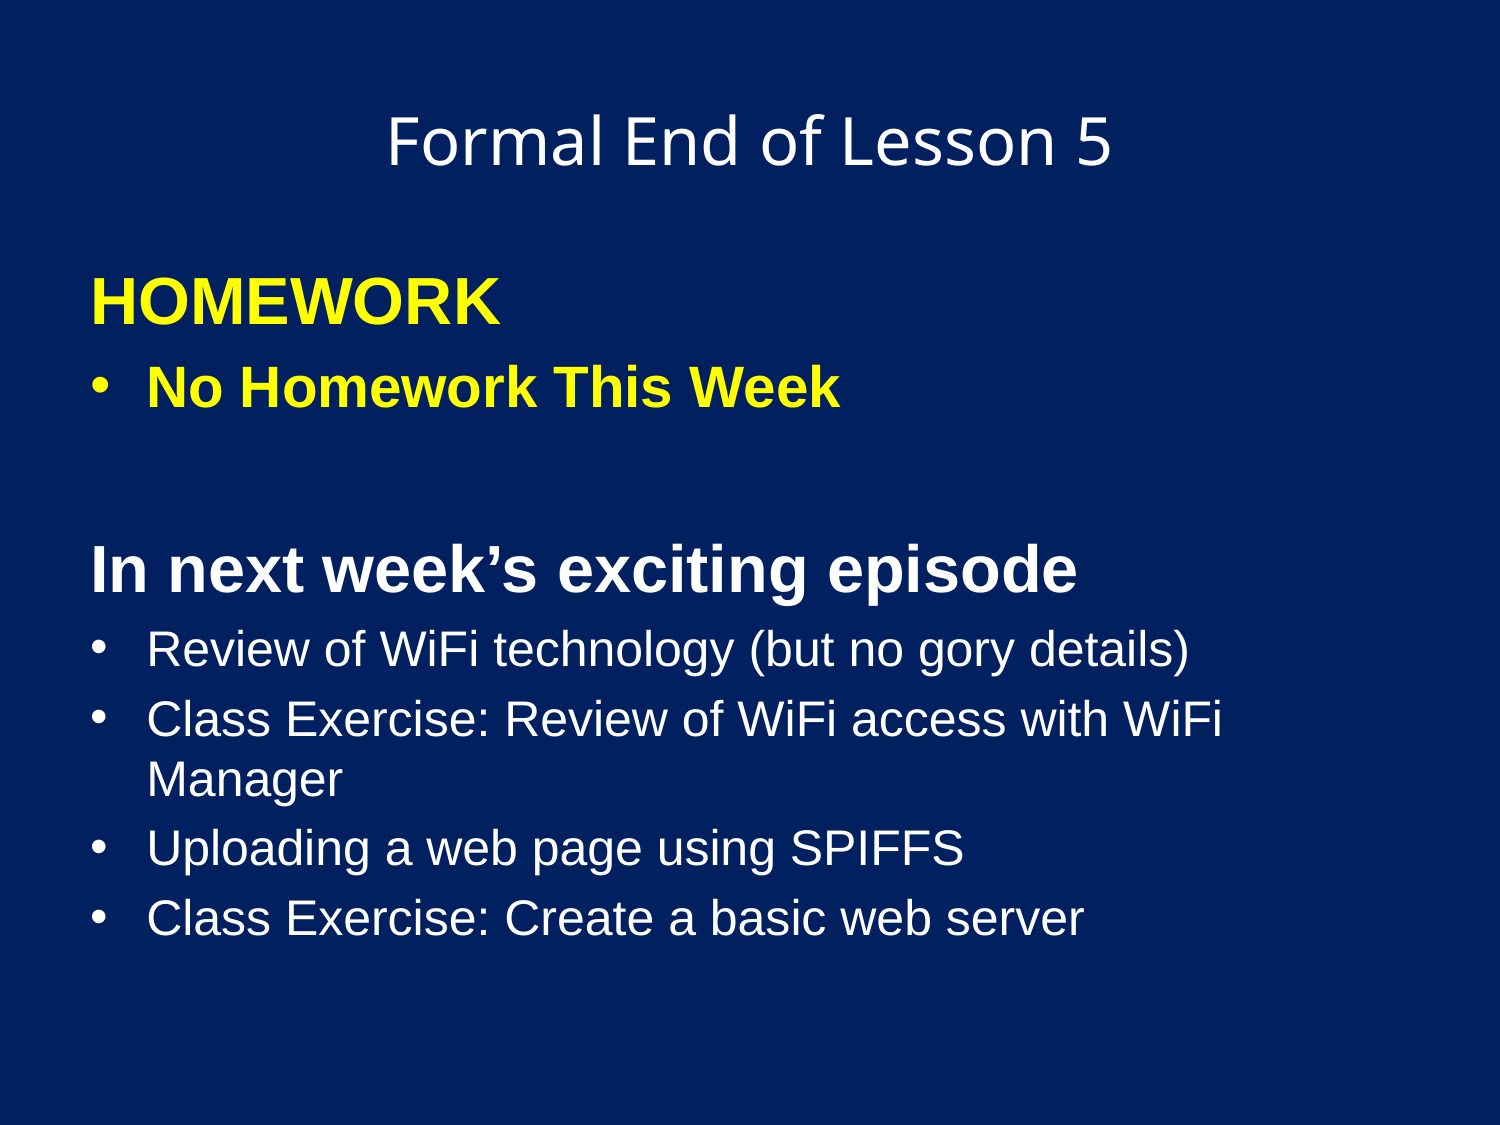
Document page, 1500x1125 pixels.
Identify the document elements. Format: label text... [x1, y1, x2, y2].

title Formal End of Lesson 5 [75, 45, 1425, 233]
list HOMEWORK No Homework This Week In next week’s exciting episode Review of WiFi technology (but no gory details) Class Exercise: Review of WiFi access with WiFi Manager Uploading a web page using SPIFFS Class Exercise: Create a basic web server [75, 249, 1425, 1088]
